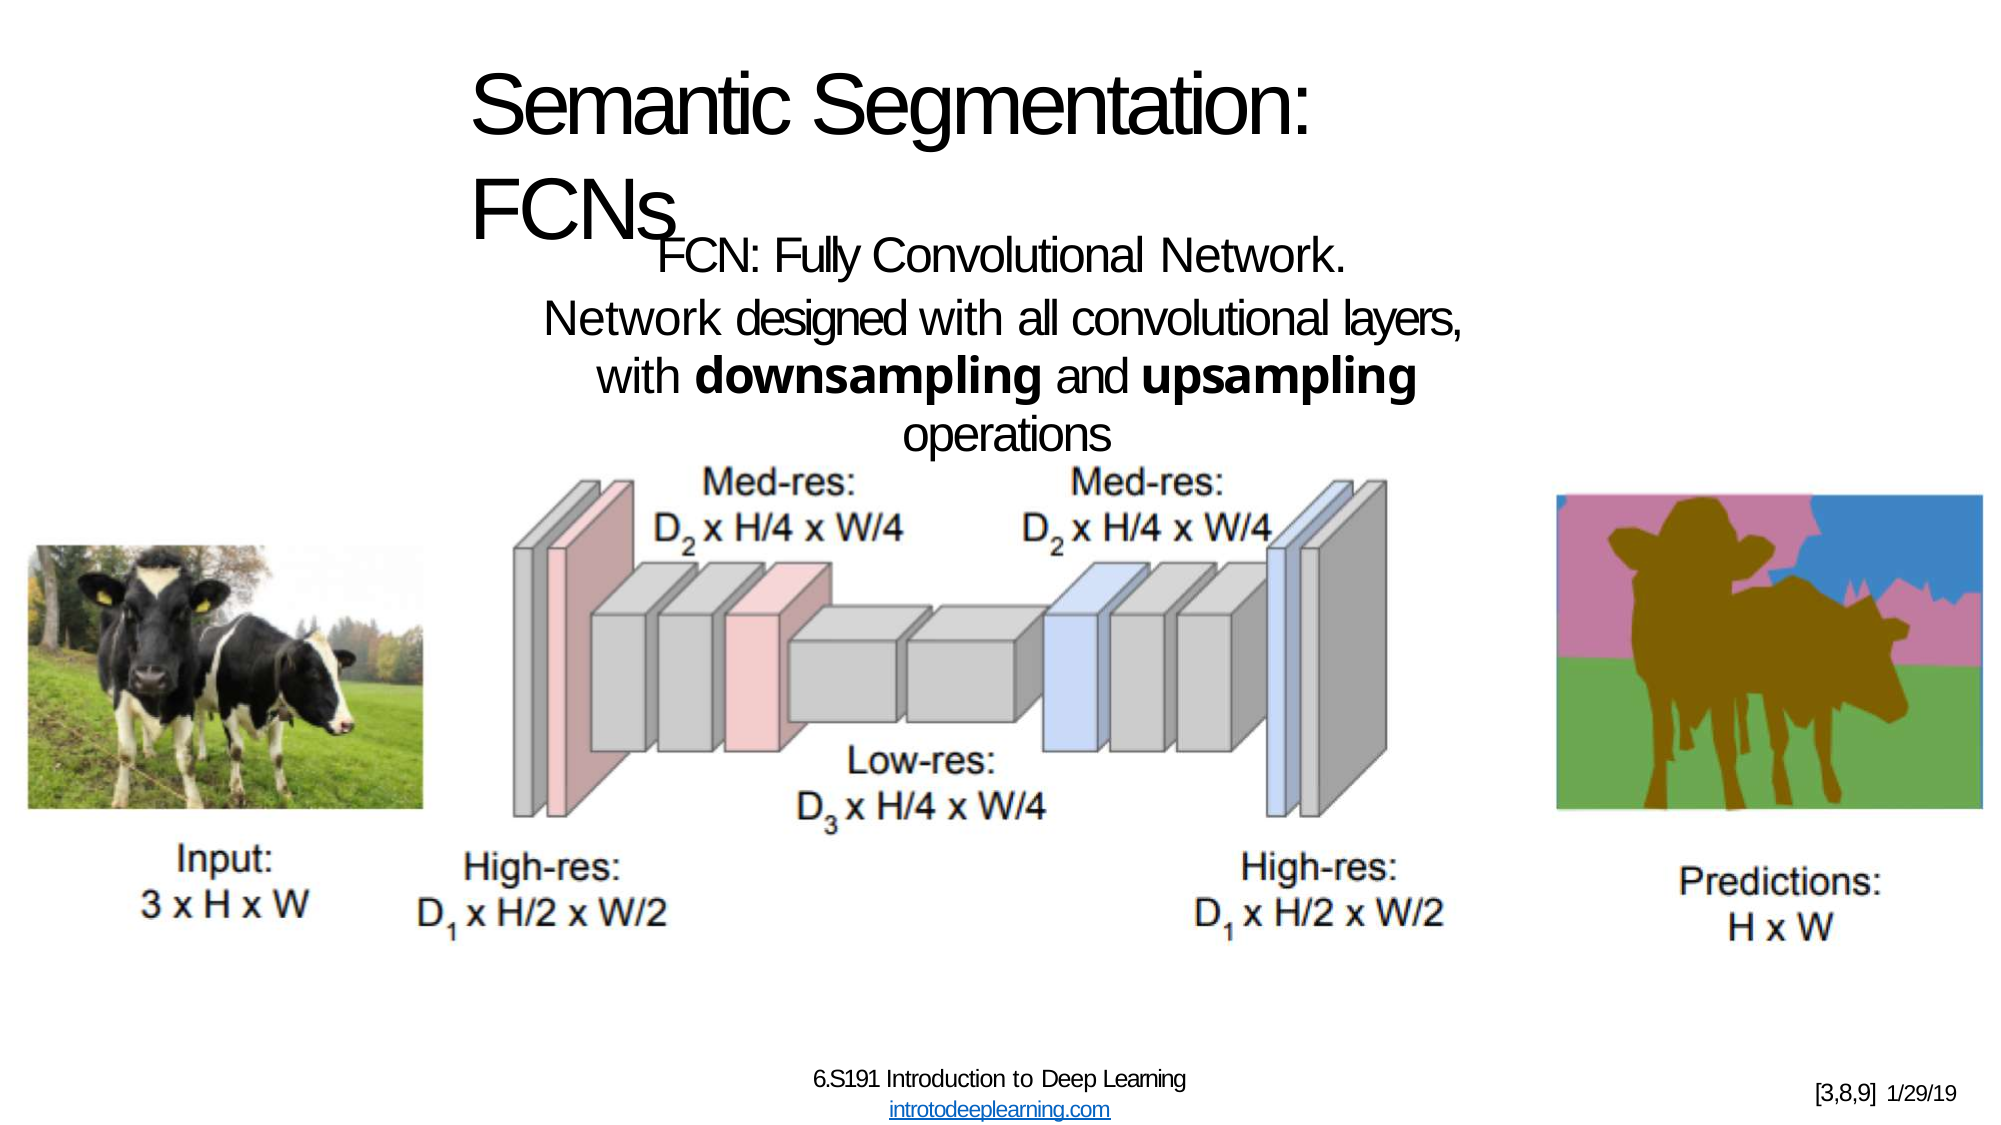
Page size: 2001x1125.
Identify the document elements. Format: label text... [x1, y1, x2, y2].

title Semantic Segmentation: FCNs [467, 44, 1533, 258]
text_box [15, 461, 1985, 947]
text_box FCN: Fully Convolutional Network. Network designed with all convolutional layers, with downsampling and upsampling operations [516, 220, 1498, 461]
footer 6.S191 Introduction to Deep Learning introtodeeplearning.com [810, 1062, 1190, 1125]
text_box [3,8,9] 1/29/19 [1812, 1076, 1965, 1107]
